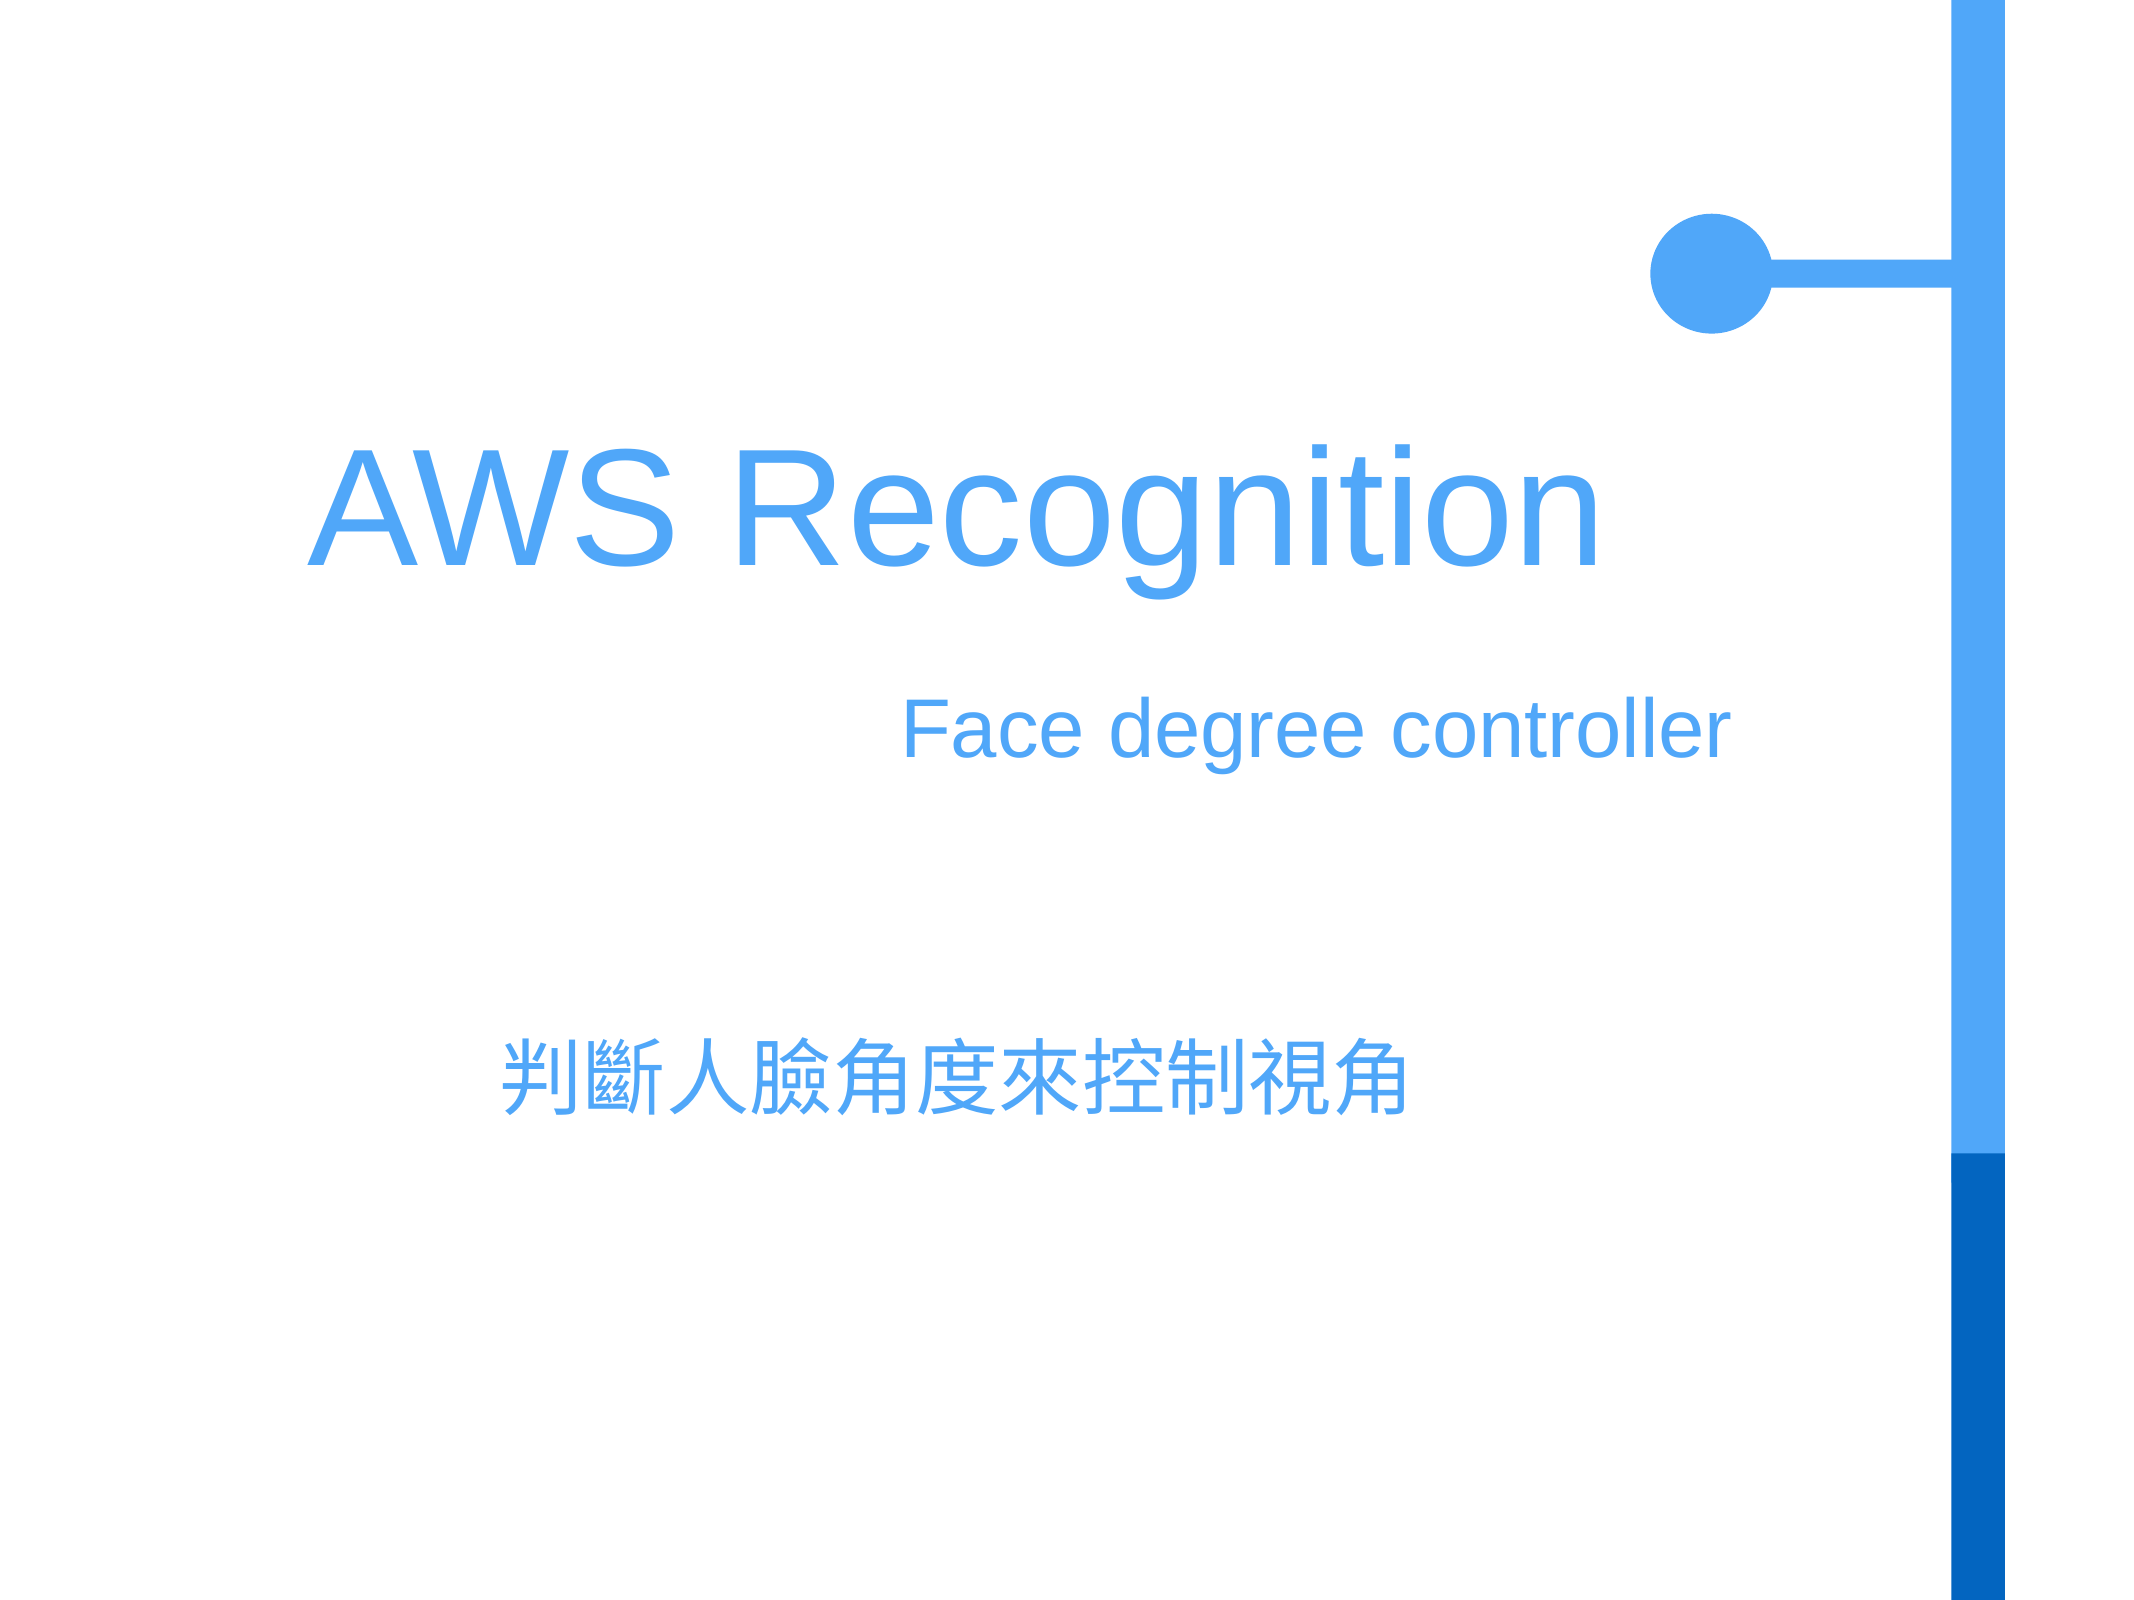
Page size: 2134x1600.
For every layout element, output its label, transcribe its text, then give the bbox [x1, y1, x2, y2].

text_box 判斷人臉角度來控制視角 [489, 1025, 1426, 1125]
text_box [1951, 0, 2005, 1153]
text_box [1650, 213, 1774, 334]
text_box AWS Recognition [197, 385, 1717, 612]
text_box [1951, 1153, 2005, 1600]
text_box [1772, 259, 1971, 288]
text_box Face degree controller [757, 663, 1877, 784]
